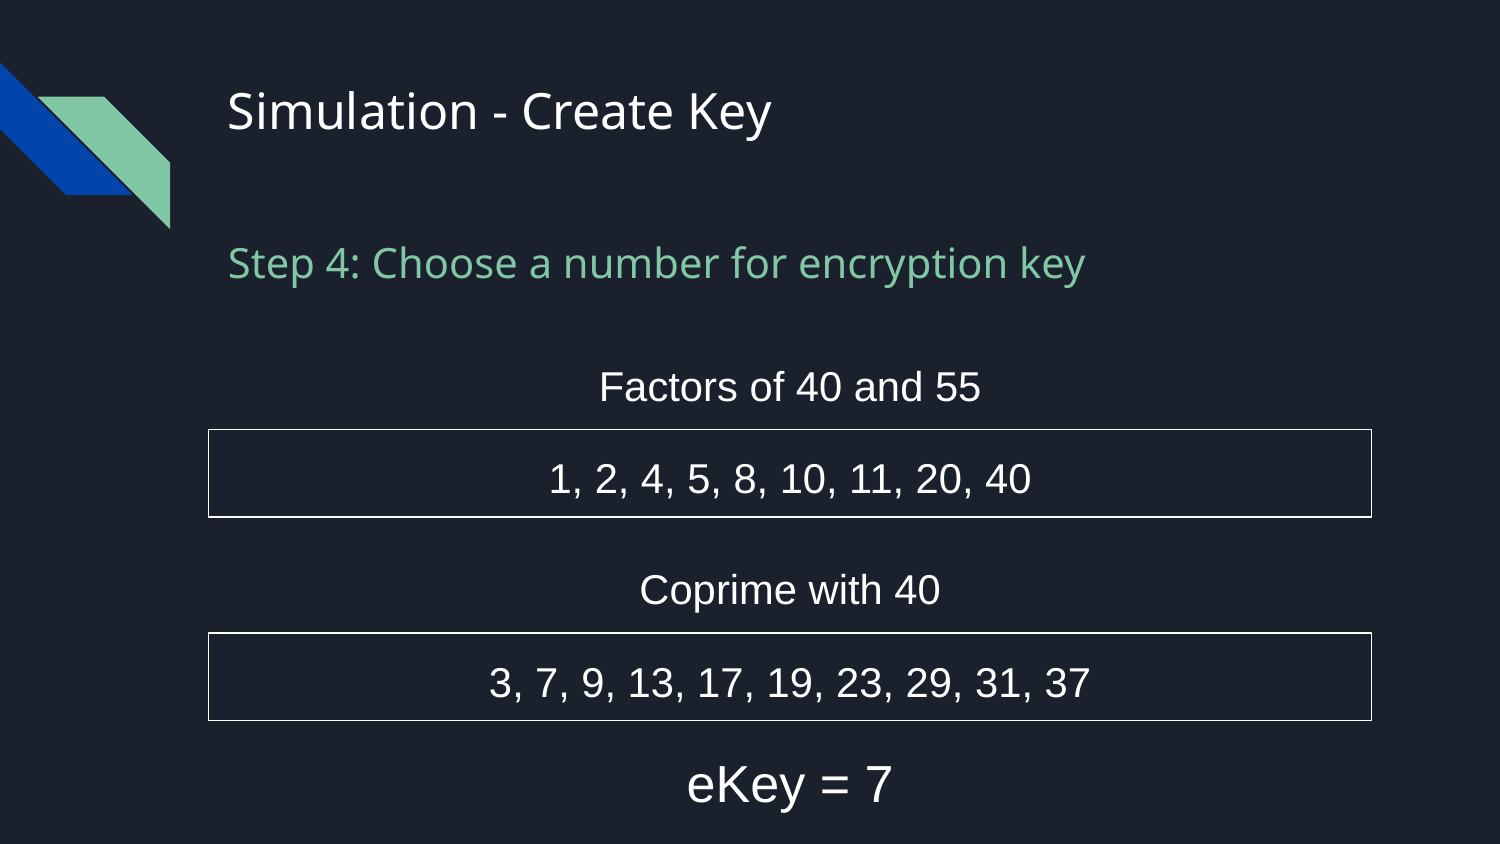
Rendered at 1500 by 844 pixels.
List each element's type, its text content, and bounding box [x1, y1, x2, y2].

text_box Step 4: Choose a number for encryption key [212, 214, 1368, 302]
text_box Coprime with 40 [537, 540, 1043, 628]
text_box Factors of 40 and 55 [537, 336, 1043, 425]
text_box 1, 2, 4, 5, 8, 10, 11, 20, 40 [208, 429, 1372, 518]
title Simulation - Create Key [212, 64, 1368, 214]
text_box eKey = 7 [222, 725, 1358, 828]
text_box 3, 7, 9, 13, 17, 19, 23, 29, 31, 37 [208, 632, 1372, 721]
